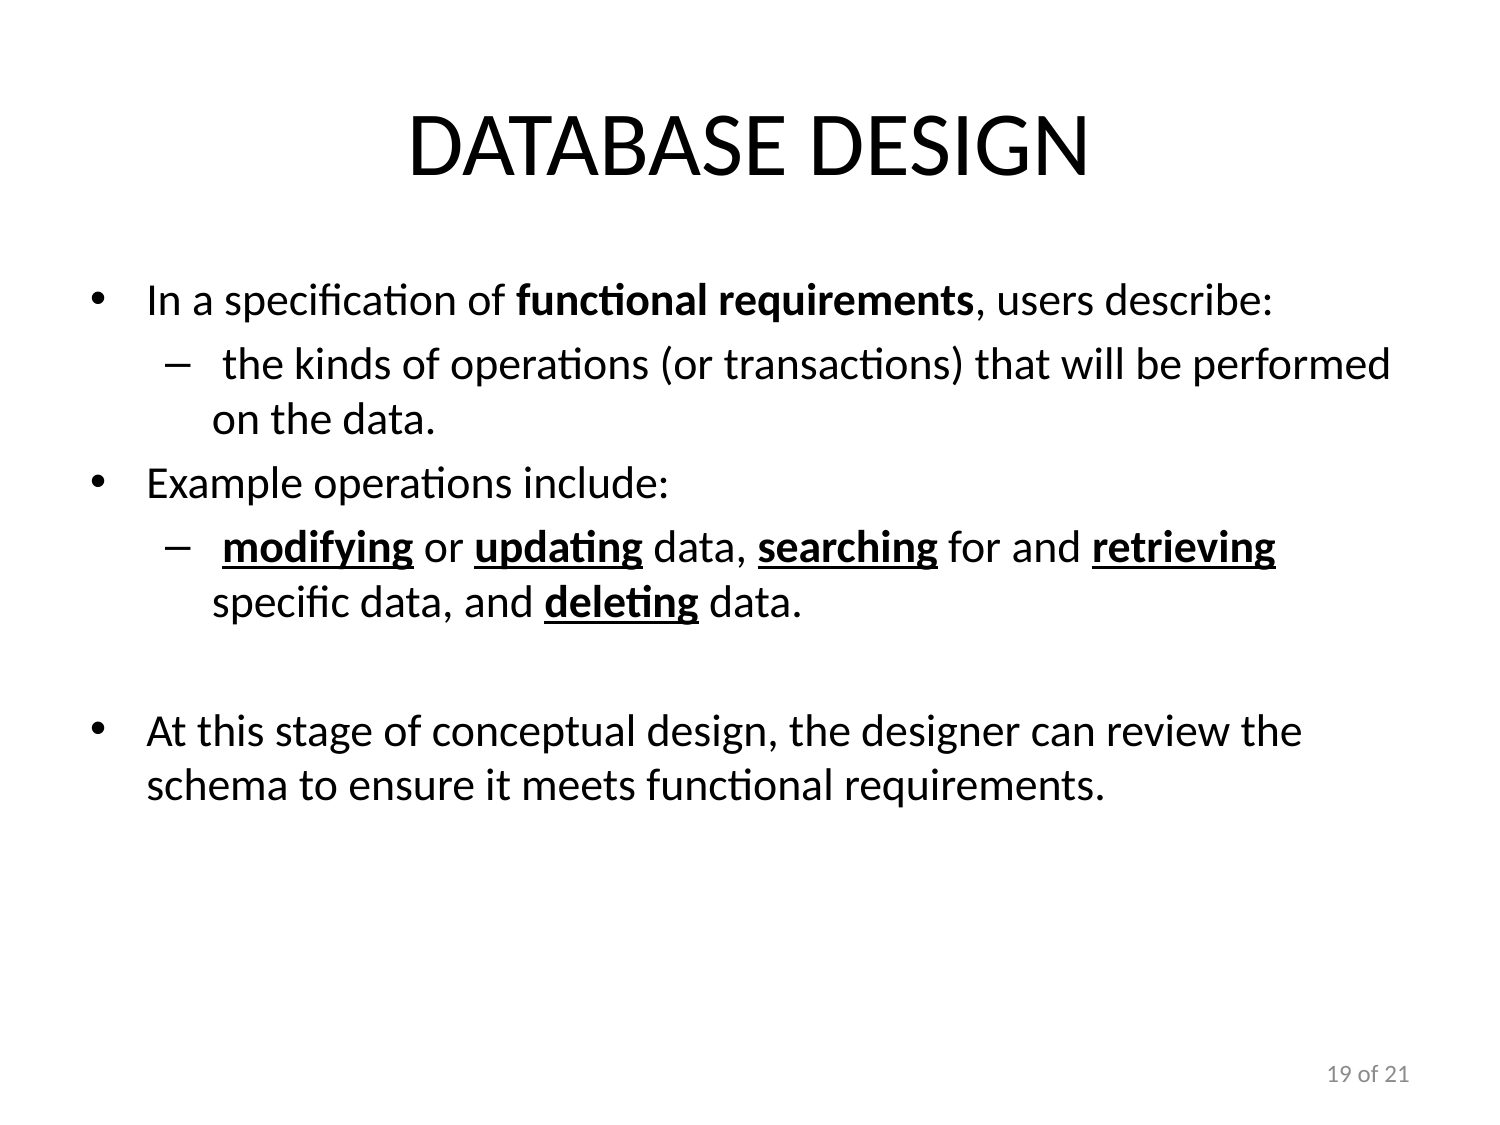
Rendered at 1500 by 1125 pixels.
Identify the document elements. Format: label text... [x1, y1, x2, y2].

title Database Design [75, 45, 1425, 233]
slide_number 19 of 21 [1074, 1042, 1425, 1103]
list In a specification of functional requirements, users describe: the kinds of operations (or transactions) that will be performed on the data. Example operations include: modifying or updating data, searching for and retrieving specific data, and deleting data. At this stage of conceptual design, the designer can review the schema to ensure it meets functional requirements. [75, 262, 1425, 1005]
